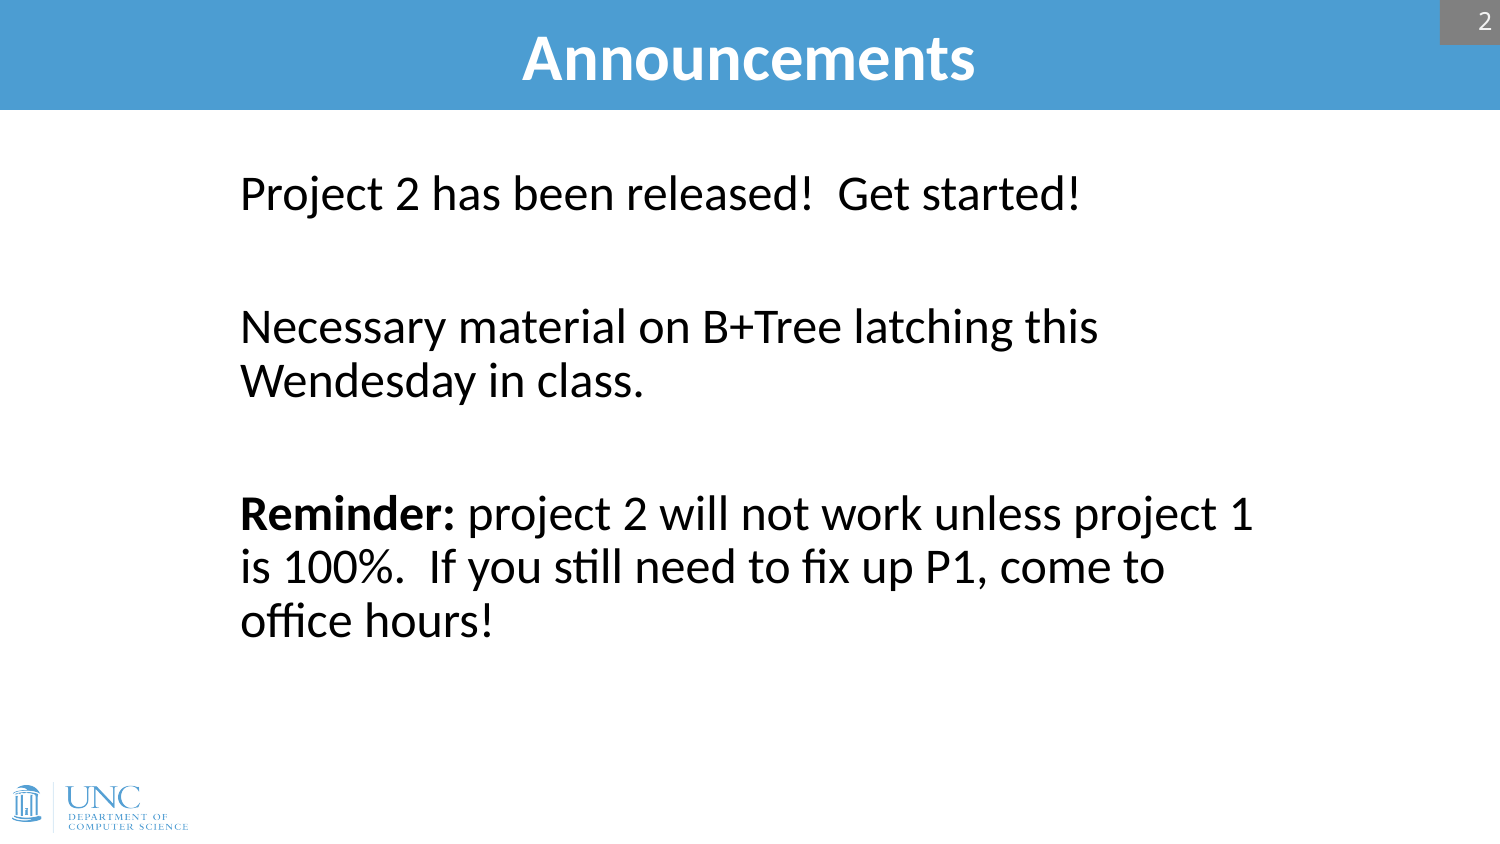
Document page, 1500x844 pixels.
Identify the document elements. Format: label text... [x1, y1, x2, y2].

list Project 2 has been released! Get started! Necessary material on B+Tree latching this Wendesday in class. Reminder: project 2 will not work unless project 1 is 100%. If you still need to fix up P1, come to office hours! [225, 159, 1275, 760]
title Announcements [0, 0, 1500, 110]
picture [12, 782, 188, 833]
text_box 2 [1439, 0, 1500, 45]
